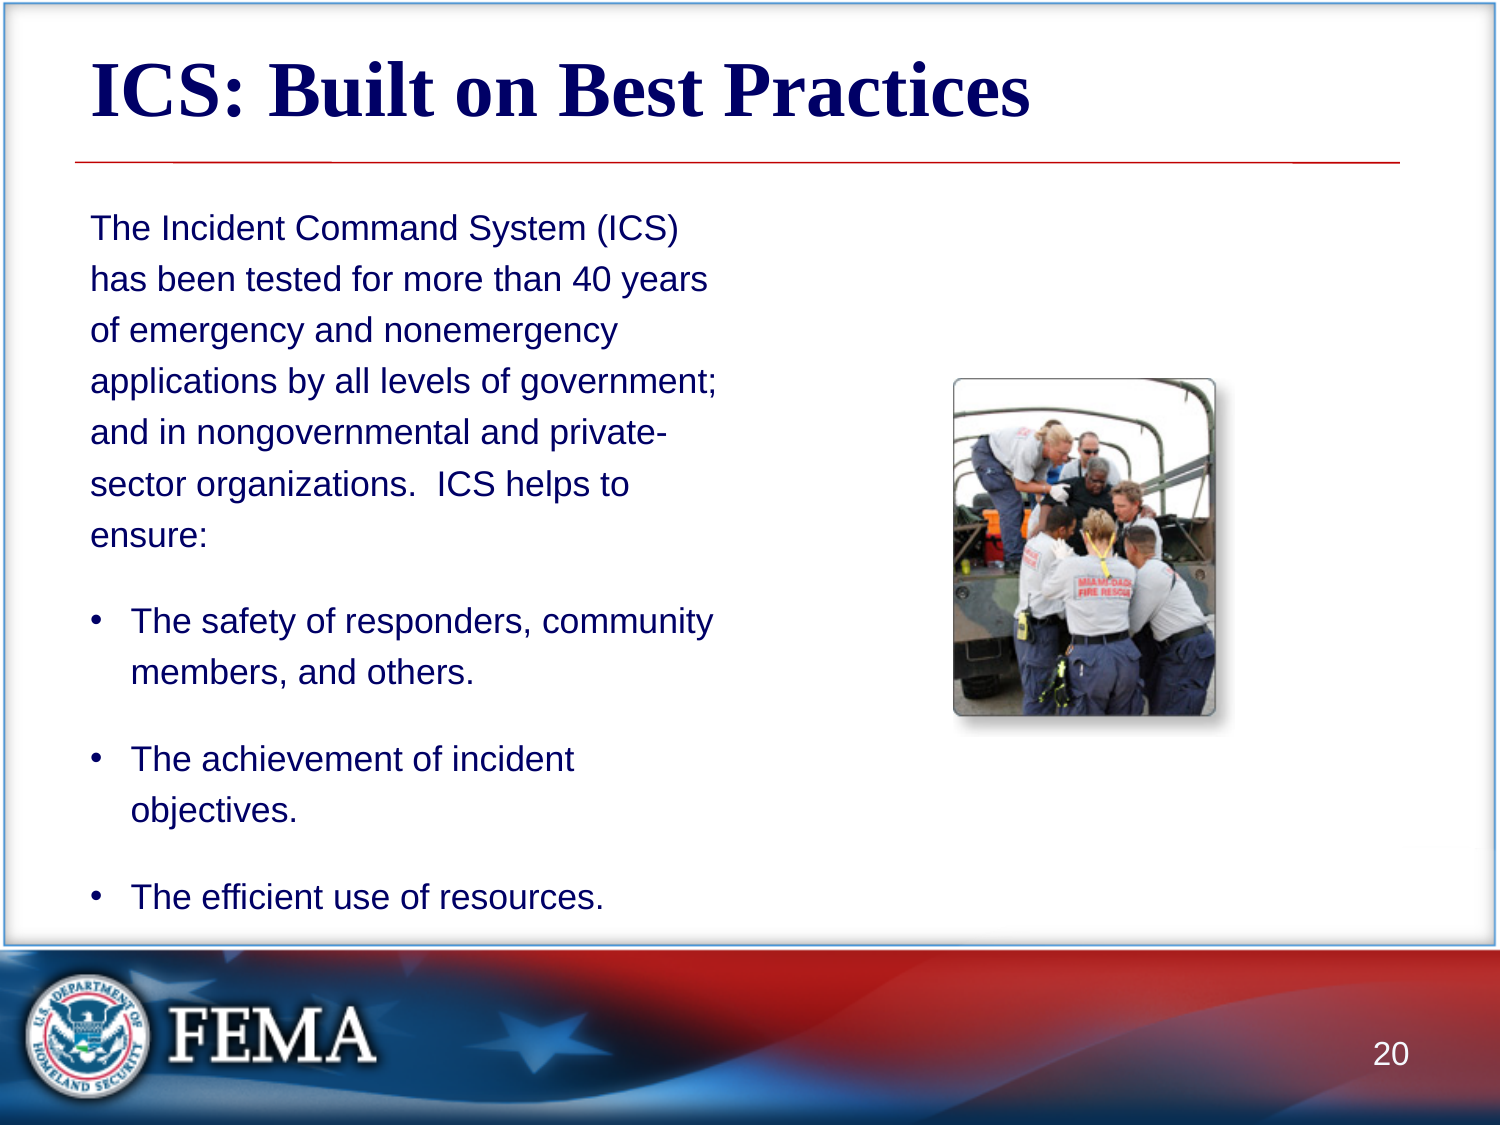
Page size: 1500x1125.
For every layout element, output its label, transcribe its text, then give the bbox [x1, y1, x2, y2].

picture [0, 0, 1500, 1125]
title ICS: Built on Best Practices [75, 32, 1425, 138]
list The Incident Command System (ICS) has been tested for more than 40 years of emergency and nonemergency applications by all levels of government; and in nongovernmental and private-sector organizations. ICS helps to ensure: The safety of responders, community members, and others. The achievement of incident objectives. The efficient use of resources. [75, 189, 737, 927]
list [953, 378, 1235, 737]
slide_number 20 [1074, 1024, 1425, 1103]
